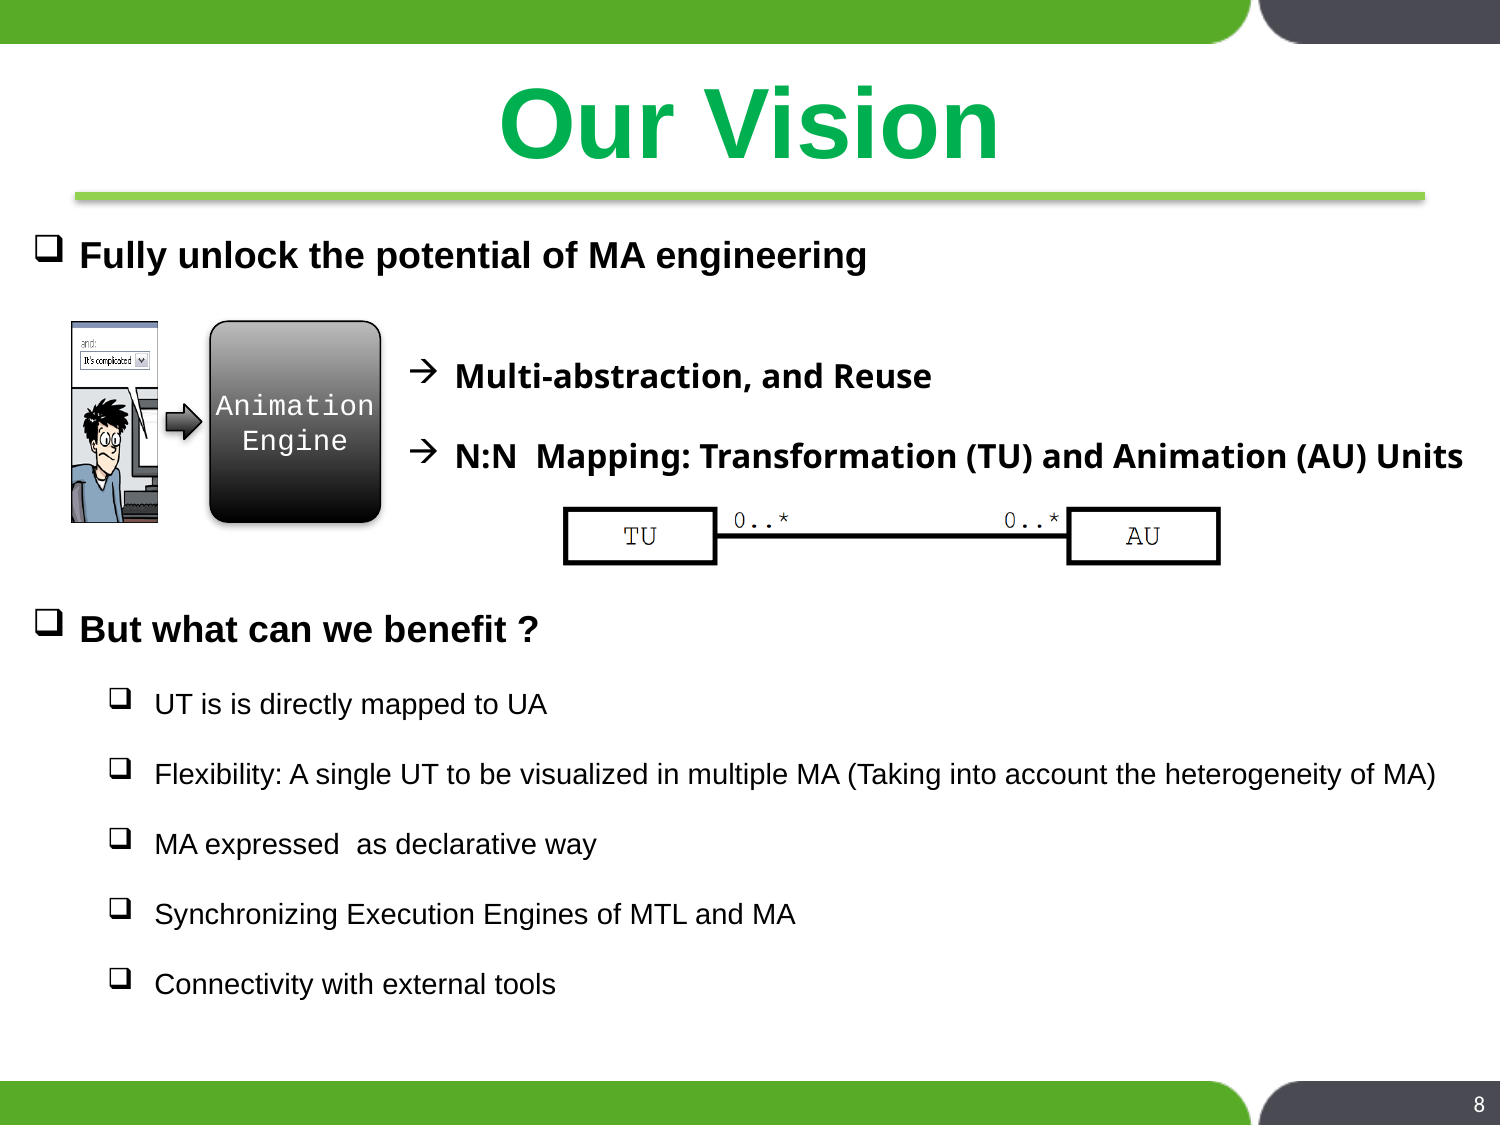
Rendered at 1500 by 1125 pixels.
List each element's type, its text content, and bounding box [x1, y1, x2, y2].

slide_number 8 [1267, 1081, 1500, 1125]
text_box Fully unlock the potential of MA engineering Multi-abstraction, and Reuse N:N Mapping: Transformation (TU) and Animation (AU) Units But what can we benefit ? UT is is directly mapped to UA Flexibility: A single UT to be visualized in multiple MA (Taking into account the heterogeneity of MA) MA expressed as declarative way Synchronizing Execution Engines of MTL and MA Connectivity with external tools [17, 223, 1495, 1008]
picture [537, 479, 1240, 580]
picture [71, 320, 159, 523]
title Our Vision [75, 50, 1425, 181]
